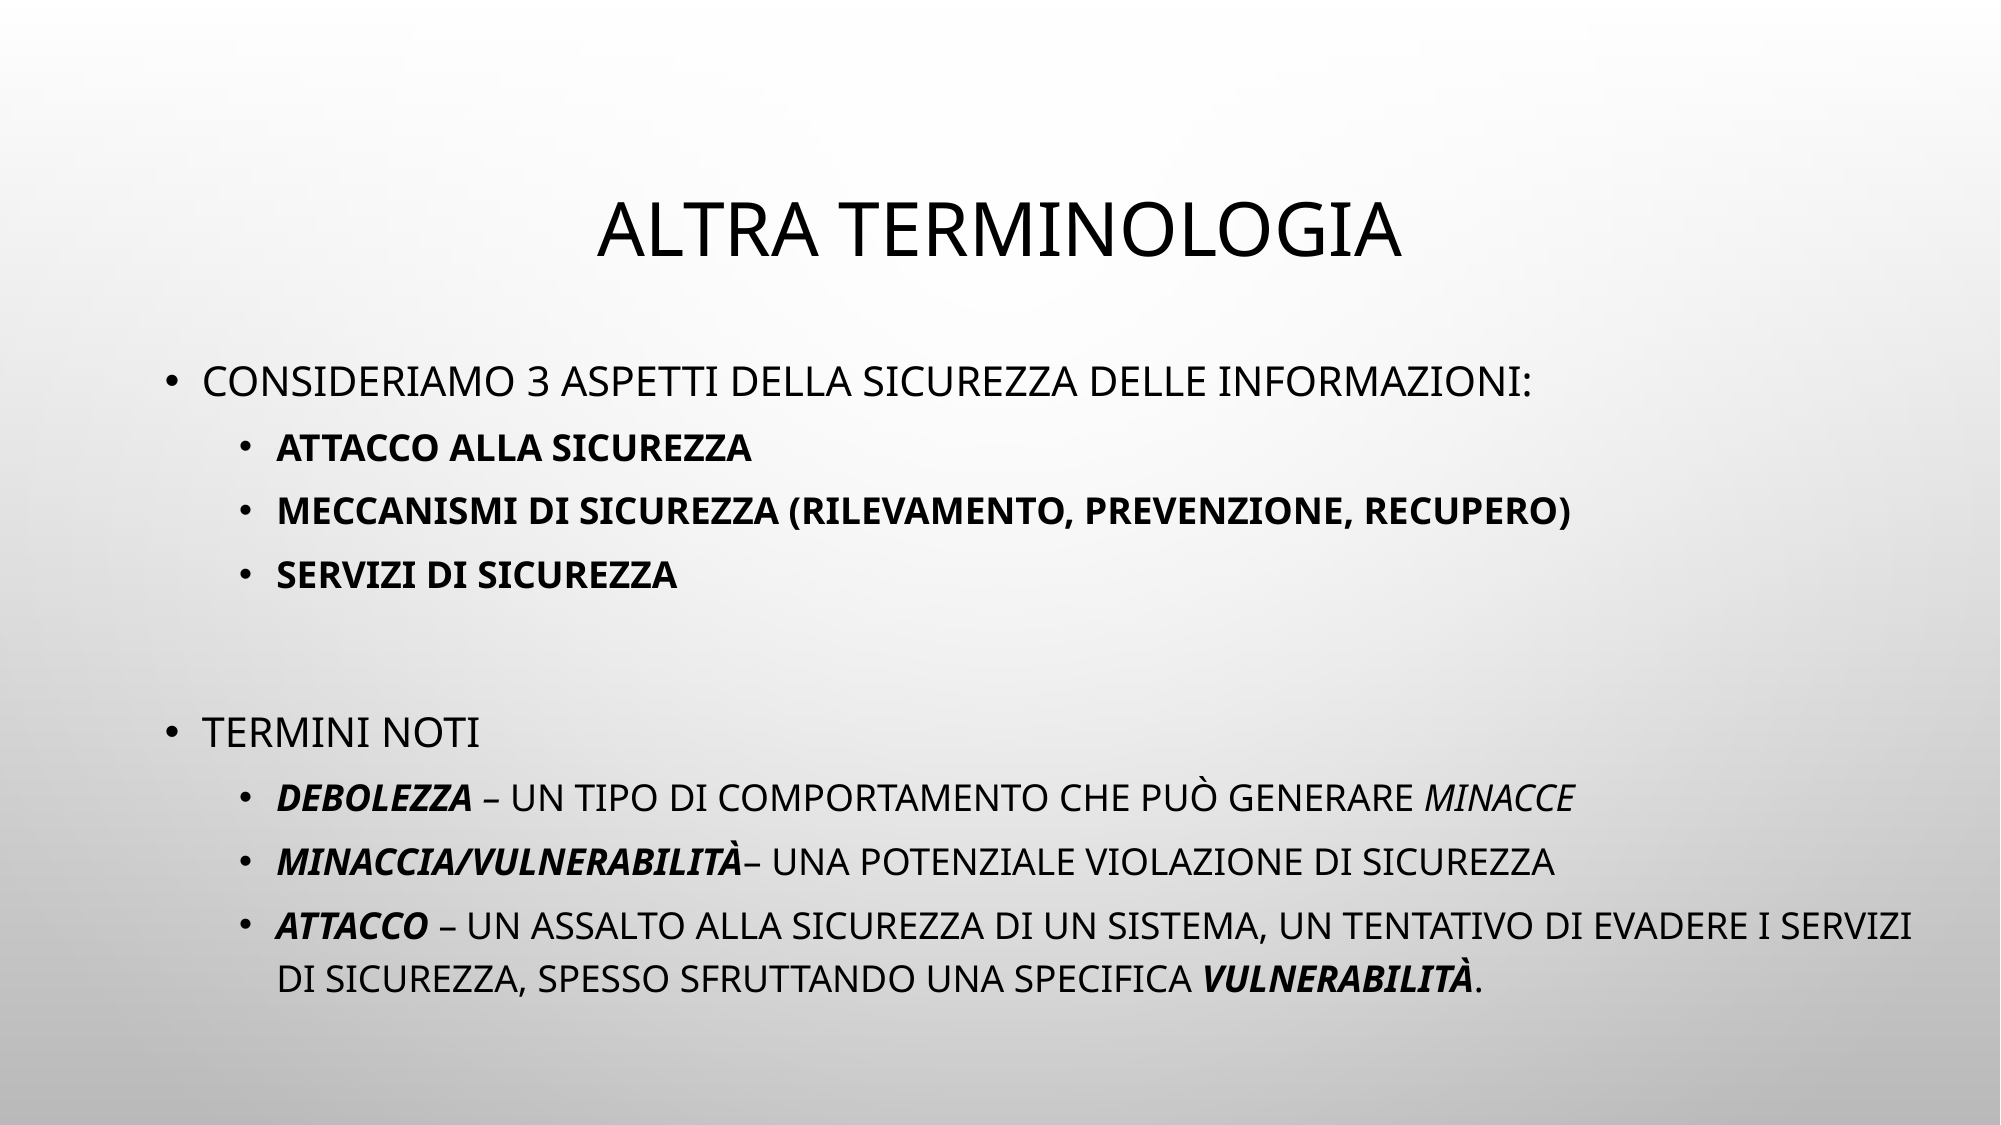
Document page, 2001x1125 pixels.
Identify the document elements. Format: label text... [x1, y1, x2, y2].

list Consideriamo 3 aspetti della sicurezza delle informazioni: Attacco alla sicurezza Meccanismi di sicurezza (rilevamento, prevenzione, recupero) Servizi di sicurezza Termini noti Debolezza – un tipo di comportamento che può generare minacce Minaccia/vulnerabilità– una potenziale violazione di sicurezza Attacco – un assalto alla sicurezza di un sistema, un tentativo di evadere i servizi di sicurezza, spesso sfruttando una specifica vulnerabilità. [149, 338, 1945, 1010]
title Altra terminologia [149, 101, 1851, 338]
picture [0, 0, 2000, 1125]
